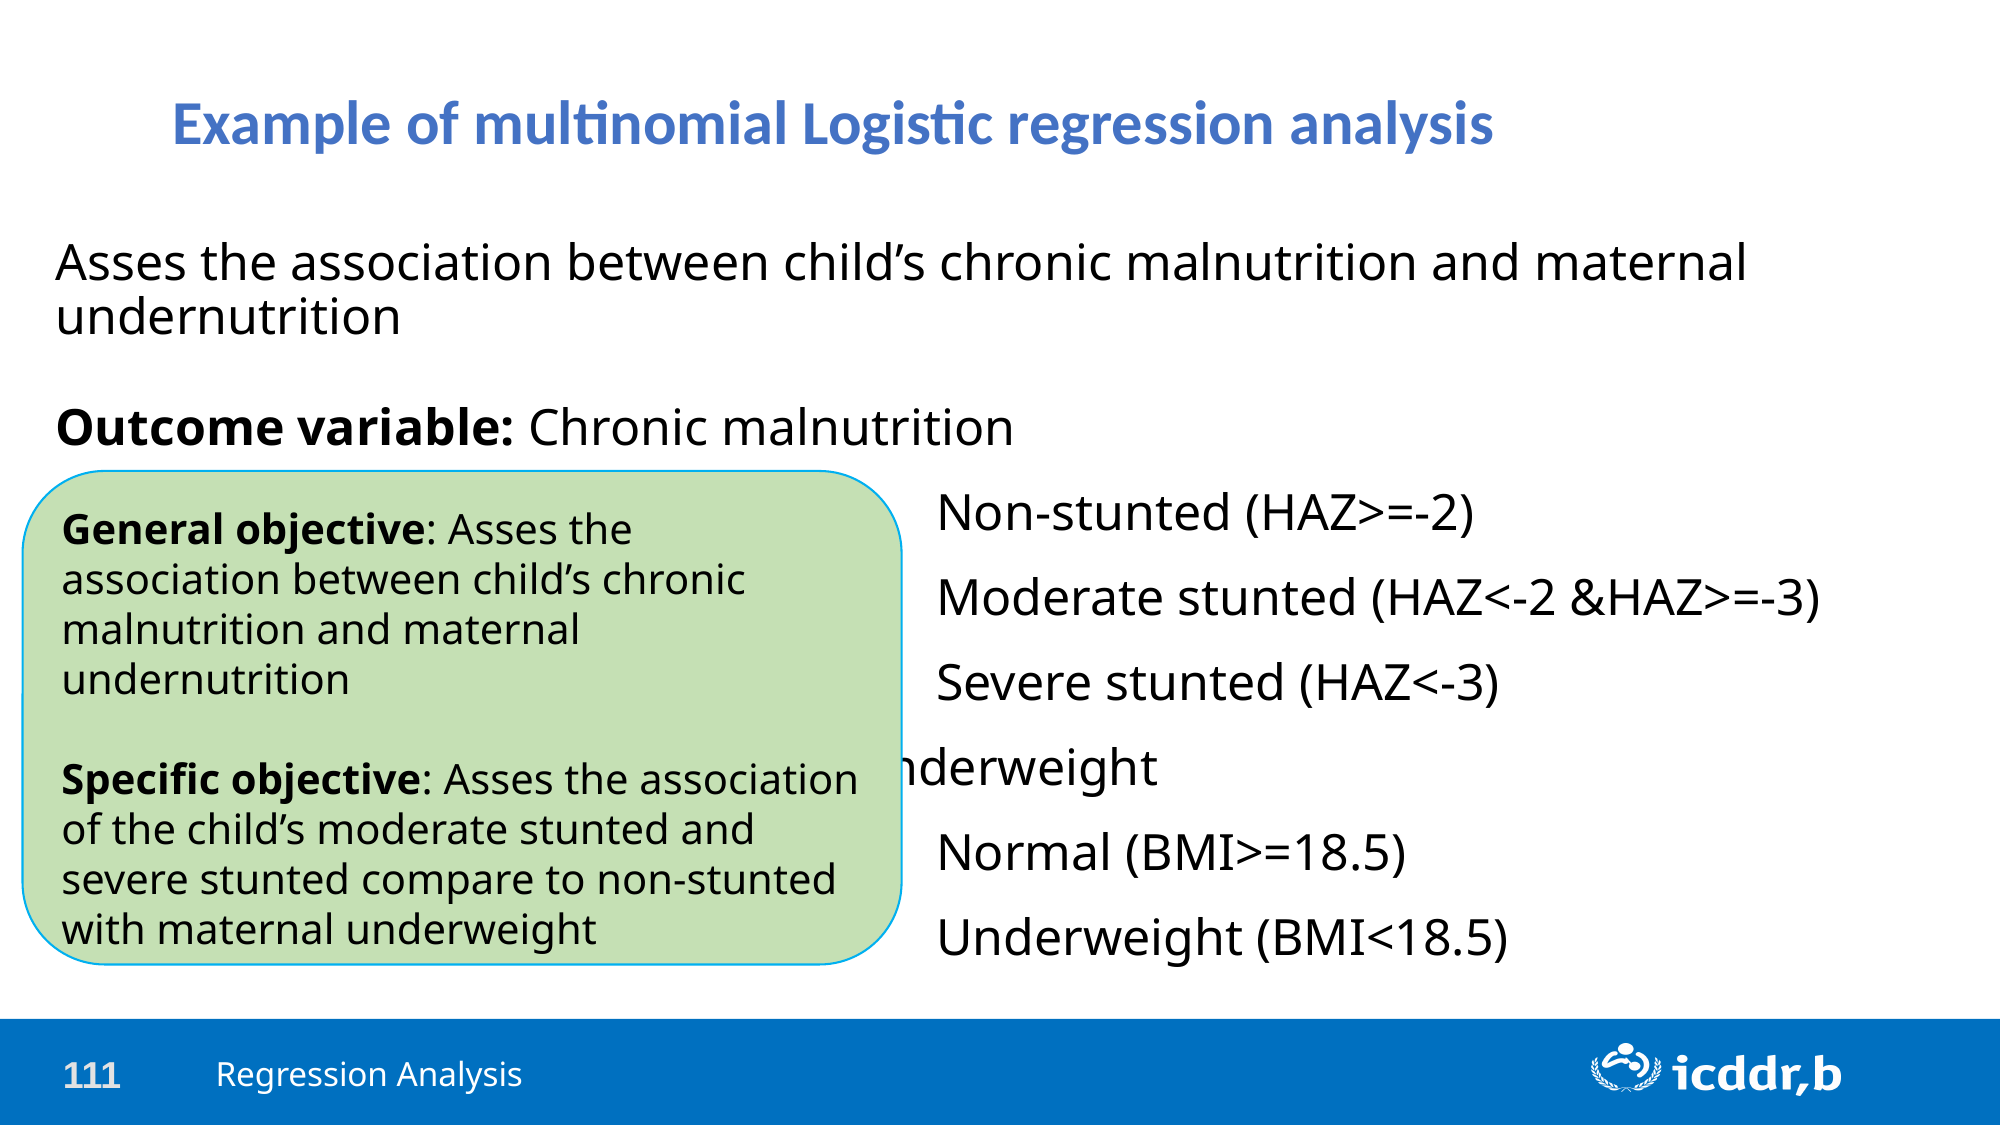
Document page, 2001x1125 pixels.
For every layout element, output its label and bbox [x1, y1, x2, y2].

list [157, 82, 1843, 178]
text_box [21, 230, 1959, 990]
picture [1591, 1043, 1841, 1096]
